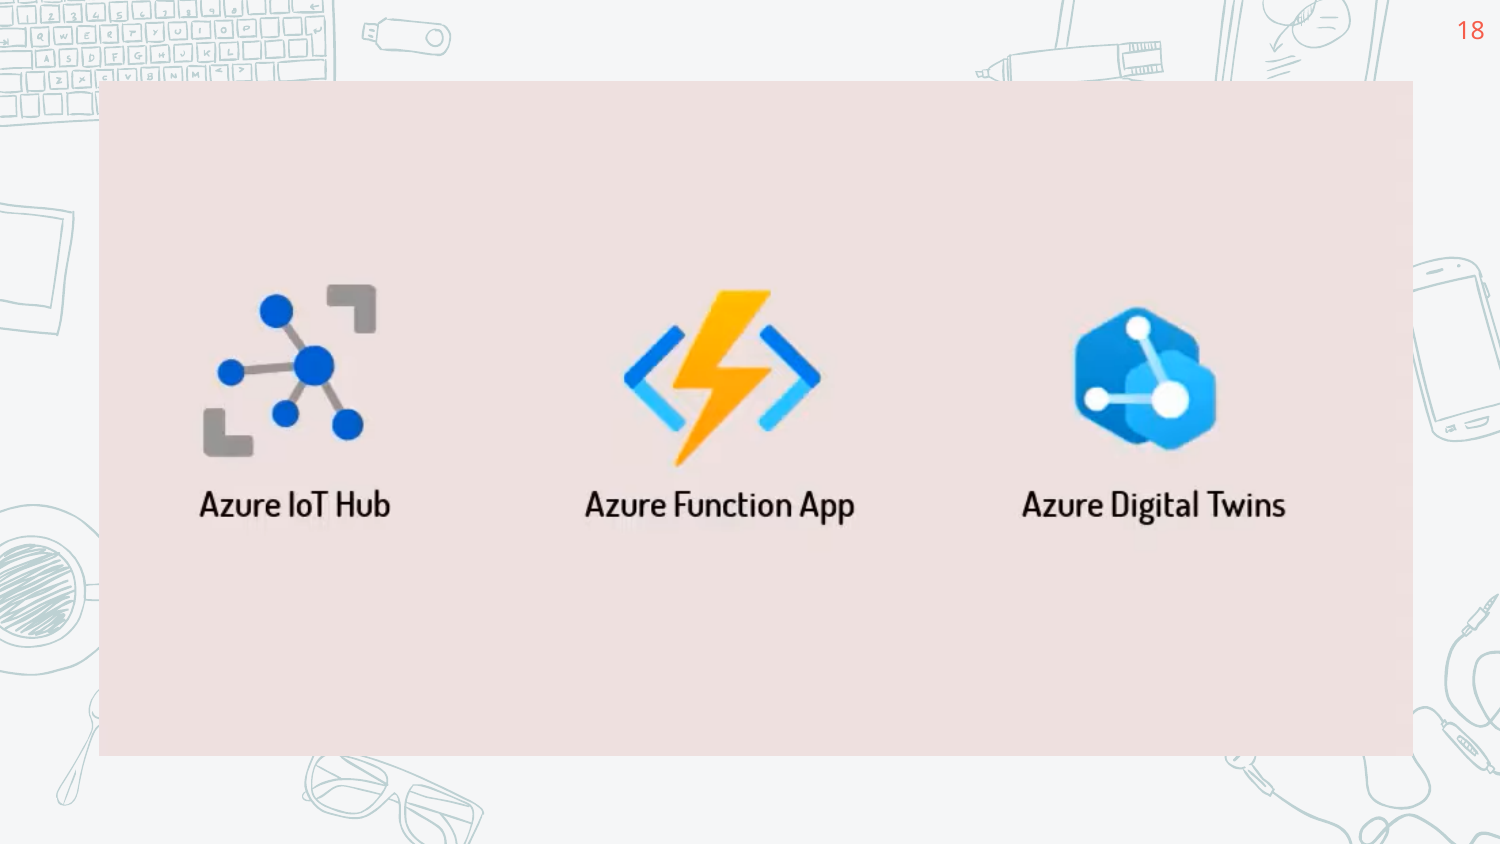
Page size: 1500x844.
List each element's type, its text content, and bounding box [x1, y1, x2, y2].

picture [99, 81, 1413, 757]
slide_number ‹#› [1435, 0, 1500, 53]
